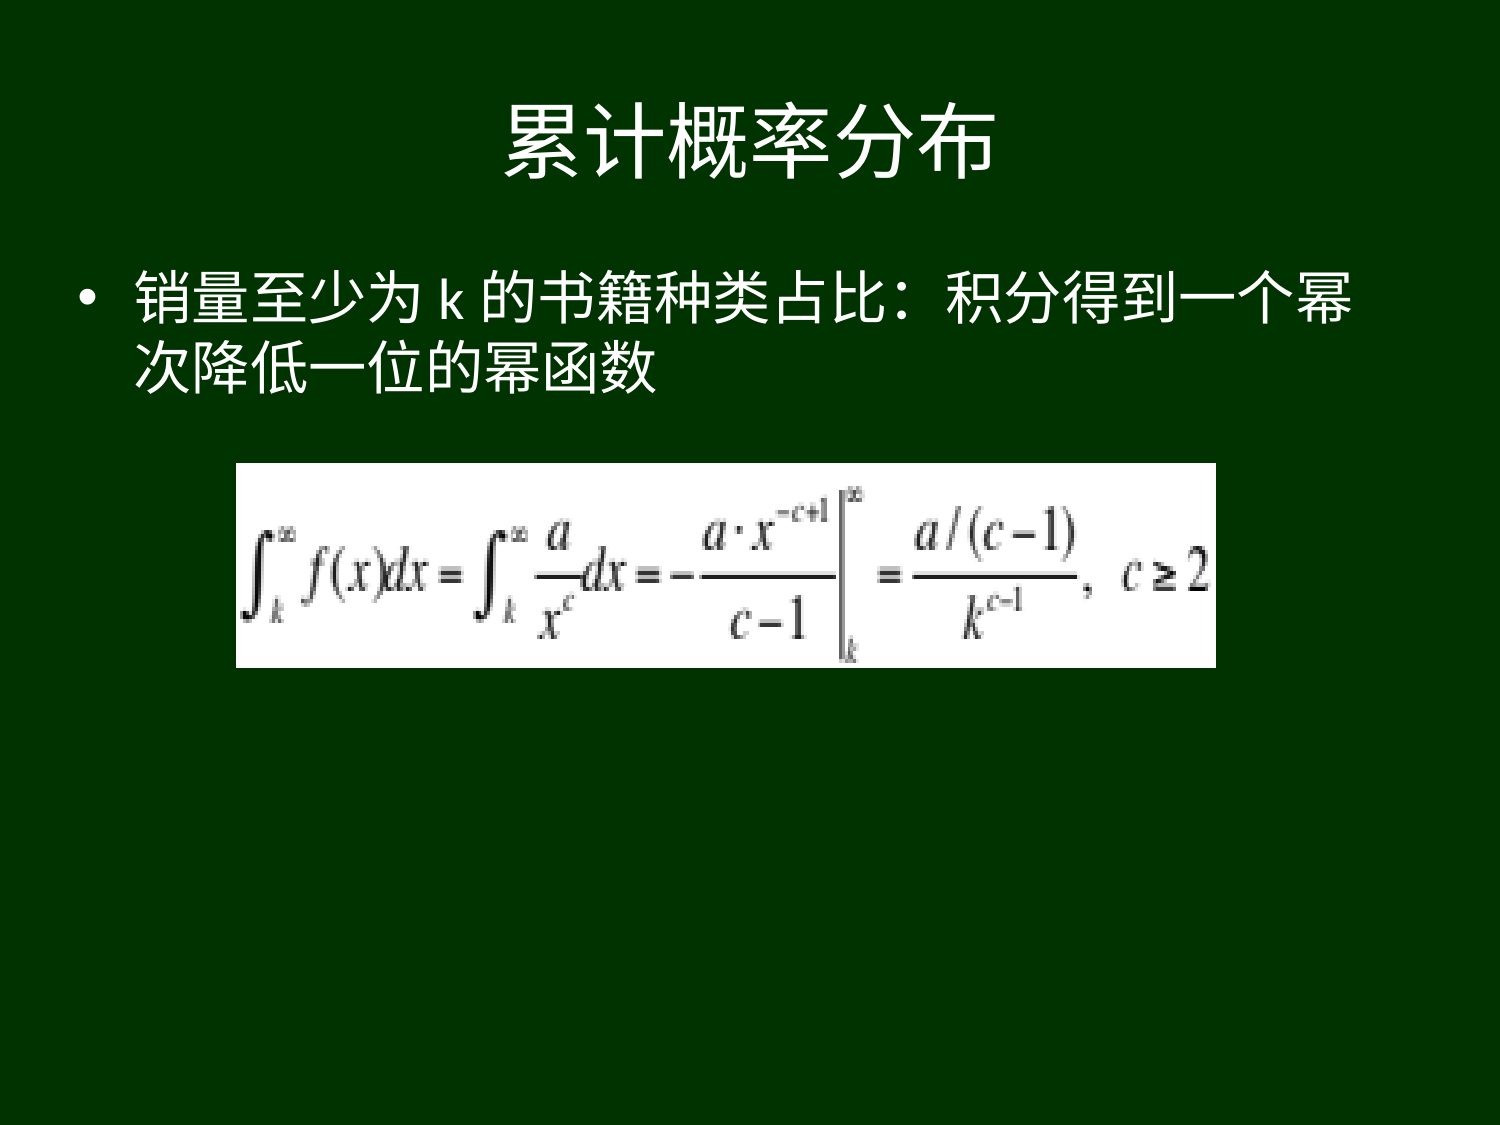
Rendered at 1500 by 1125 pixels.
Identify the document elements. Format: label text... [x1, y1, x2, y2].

list 销量至少为k的书籍种类占比：积分得到一个幂次降低一位的幂函数 [62, 253, 1413, 805]
text_box 累计概率分布 [74, 45, 1425, 233]
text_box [235, 462, 1217, 669]
